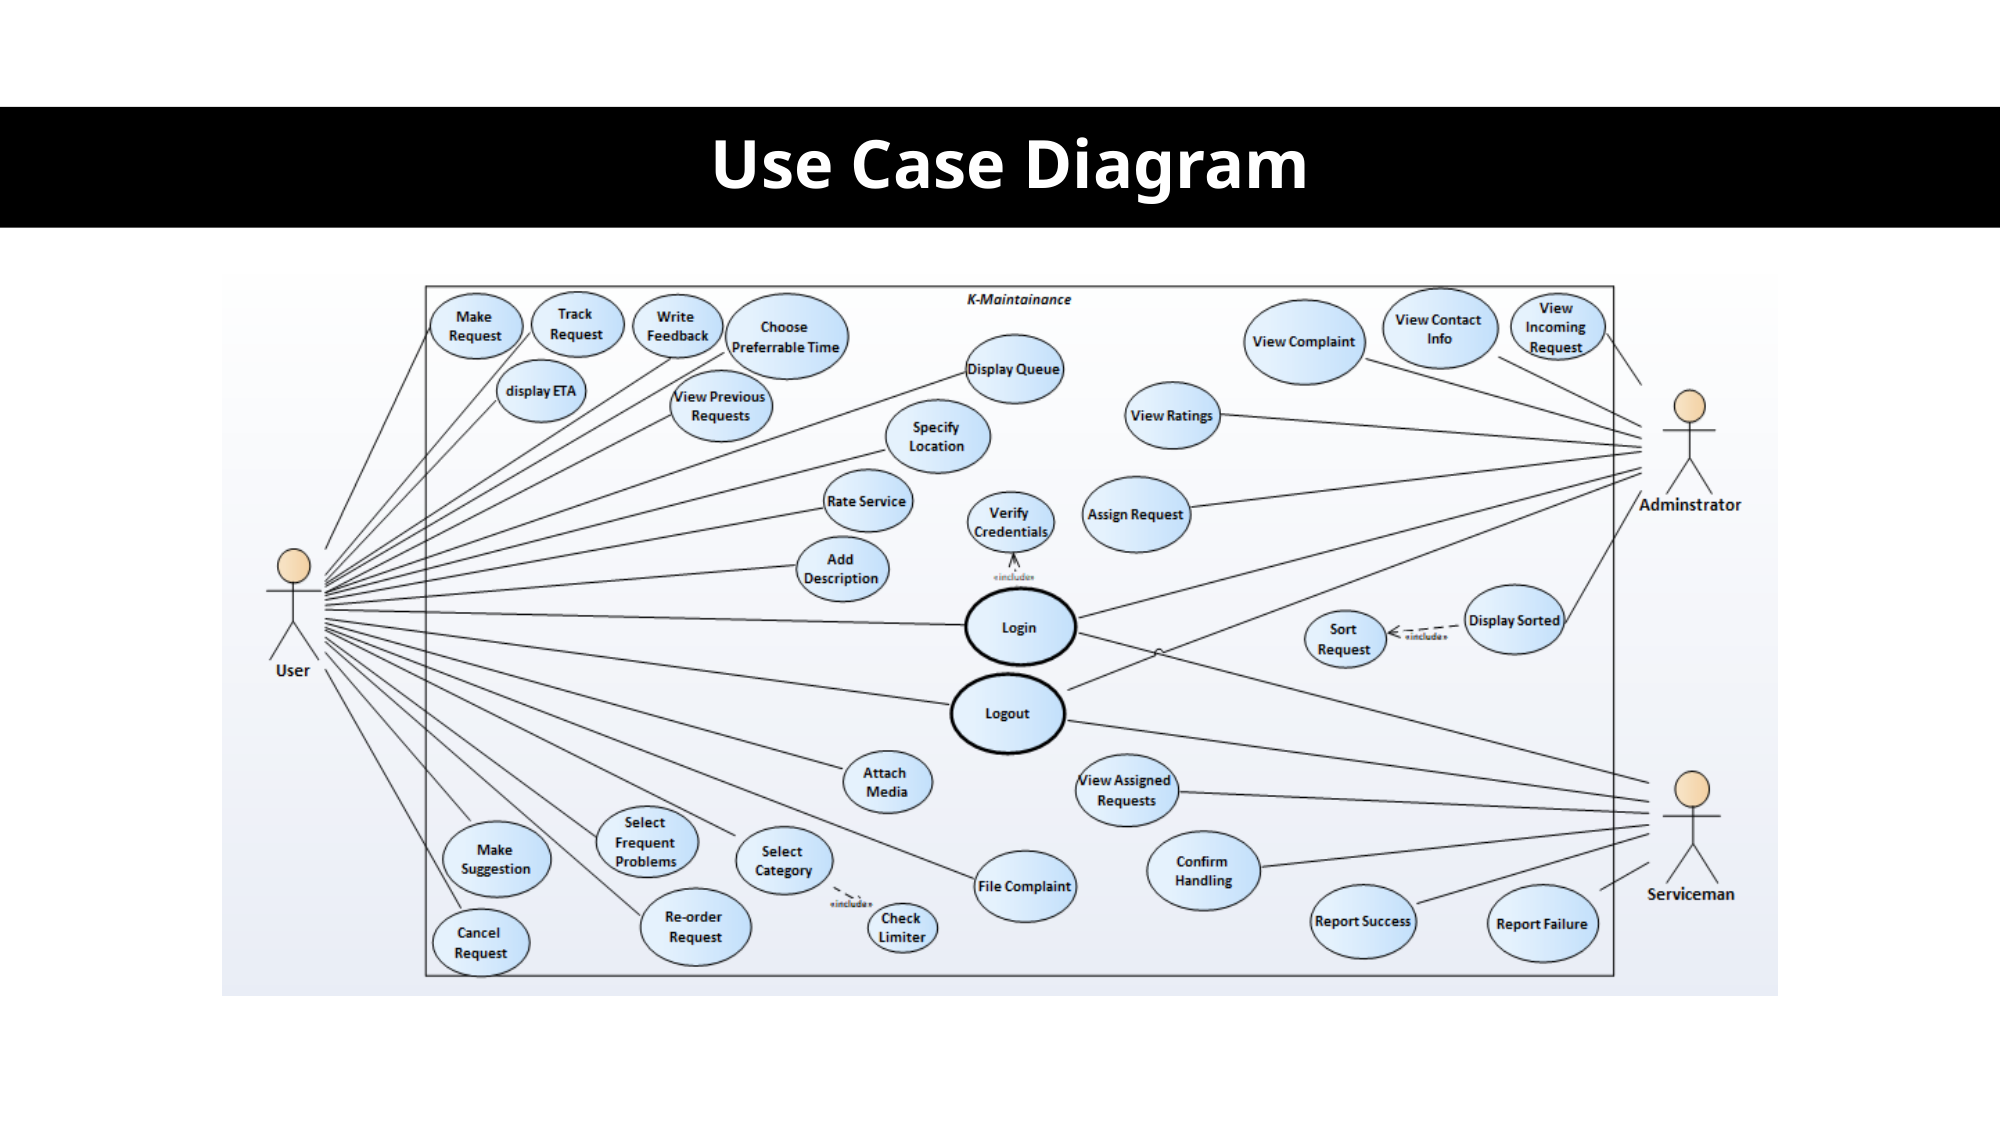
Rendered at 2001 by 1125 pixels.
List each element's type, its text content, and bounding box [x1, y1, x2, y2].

text_box [0, 106, 2000, 229]
title Use Case Diagram [91, 105, 1931, 228]
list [222, 274, 1778, 996]
